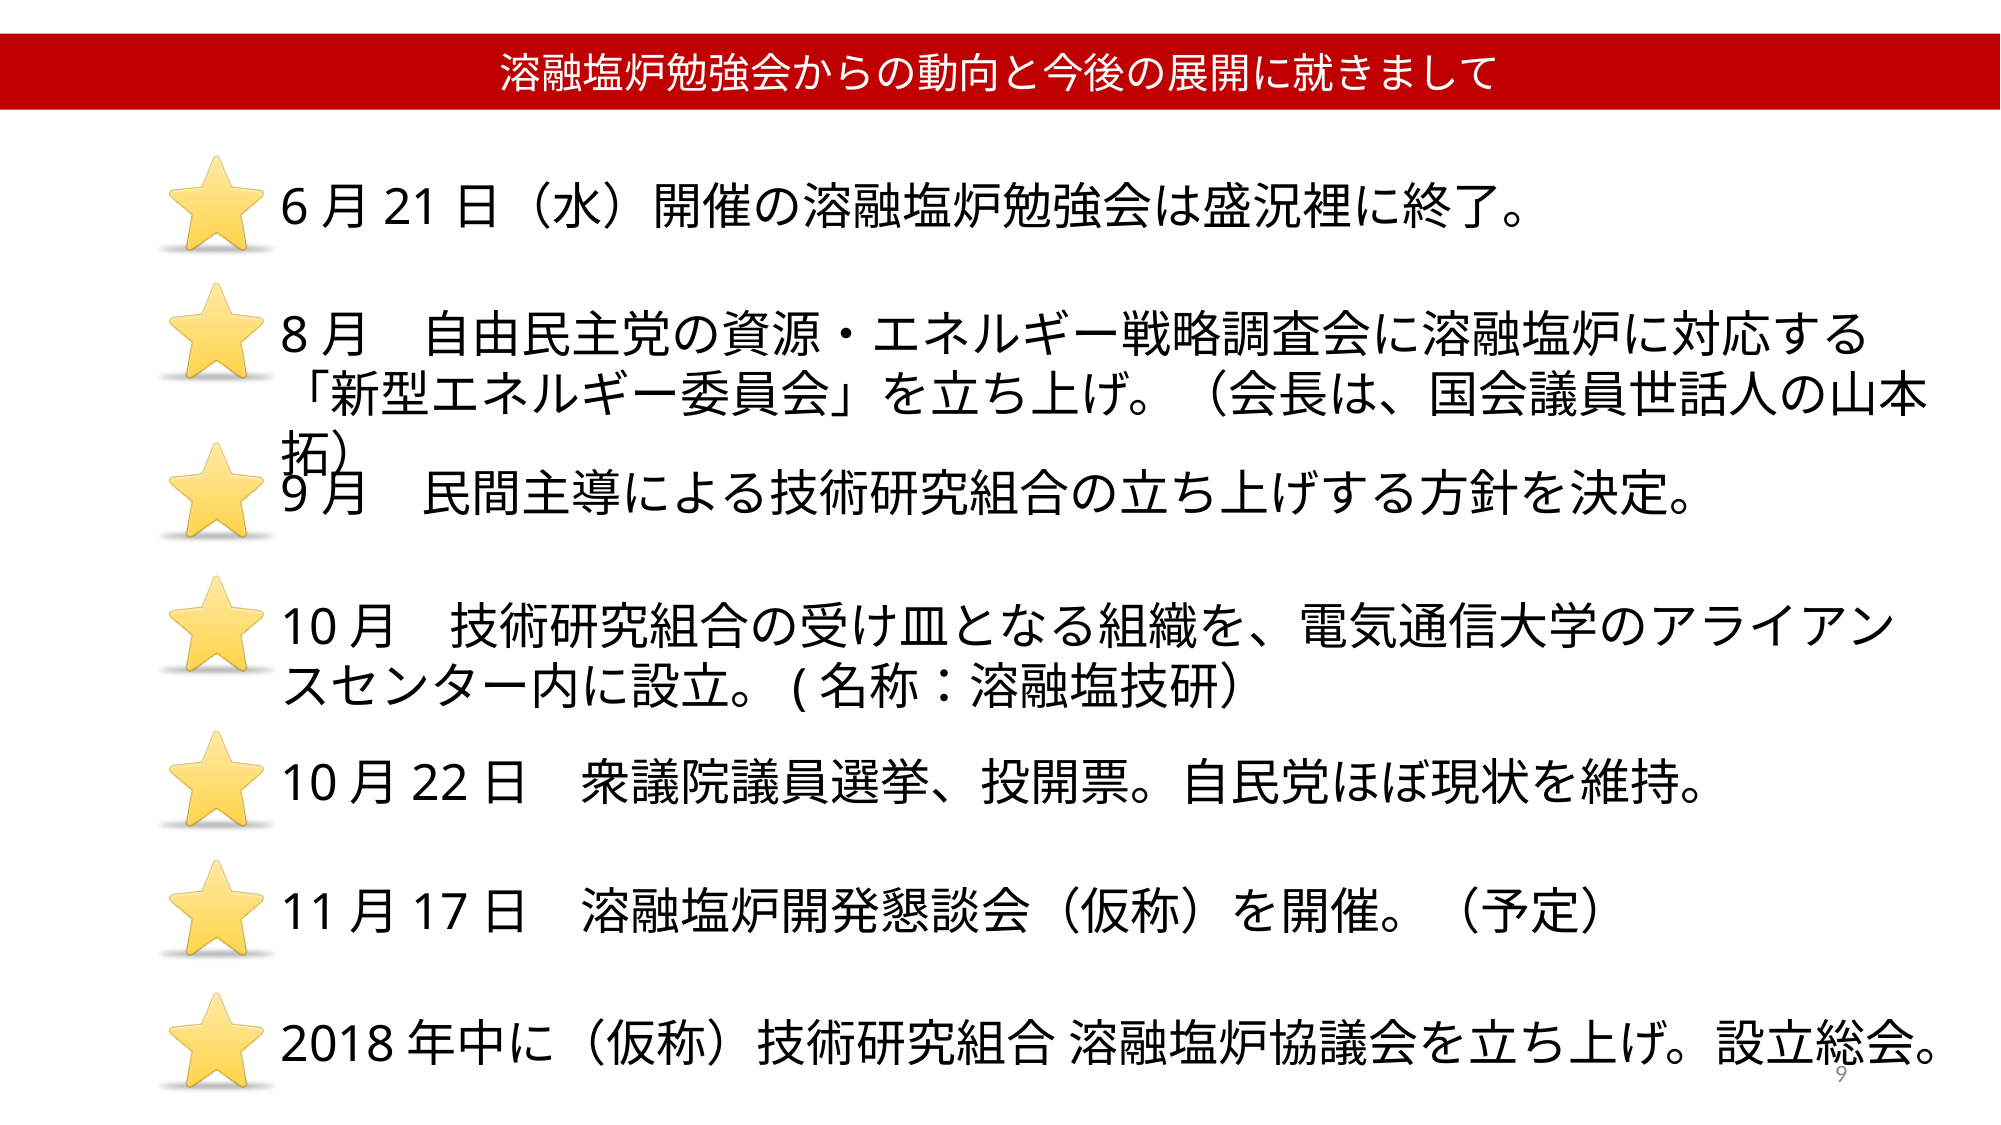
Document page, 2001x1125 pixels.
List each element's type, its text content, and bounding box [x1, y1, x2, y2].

picture [154, 141, 279, 266]
text_box 溶融塩炉勉強会からの動向と今後の展開に就きまして [0, 33, 2000, 110]
picture [154, 716, 279, 841]
text_box 2018年中に（仮称）技術研究組合 溶融塩炉協議会を立ち上げ。設立総会。 [279, 1004, 1959, 1079]
text_box 10月 技術研究組合の受け皿となる組織を、電気通信大学のアライアンスセンター内に設立。(名称：溶融塩技研） [266, 587, 1959, 723]
slide_number 9 [1412, 1042, 1863, 1103]
text_box 6月21日（水）開催の溶融塩炉勉強会は盛況裡に終了。 [279, 166, 1959, 242]
text_box 11月17日 溶融塩炉開発懇談会（仮称）を開催。（予定） [279, 872, 1959, 947]
text_box 8月 自由民主党の資源・エネルギー戦略調査会に溶融塩炉に対応する「新型エネルギー委員会」を立ち上げ。（会長は、国会議員世話人の山本拓） [266, 294, 1959, 454]
text_box 10月22日 衆議院議員選挙、投開票。自民党ほぼ現状を維持。 [279, 742, 1959, 818]
picture [154, 978, 279, 1103]
picture [154, 428, 279, 553]
text_box 9月 民間主導による技術研究組合の立ち上げする方針を決定。 [279, 454, 1959, 529]
picture [154, 268, 279, 393]
picture [154, 561, 279, 686]
picture [154, 845, 279, 970]
